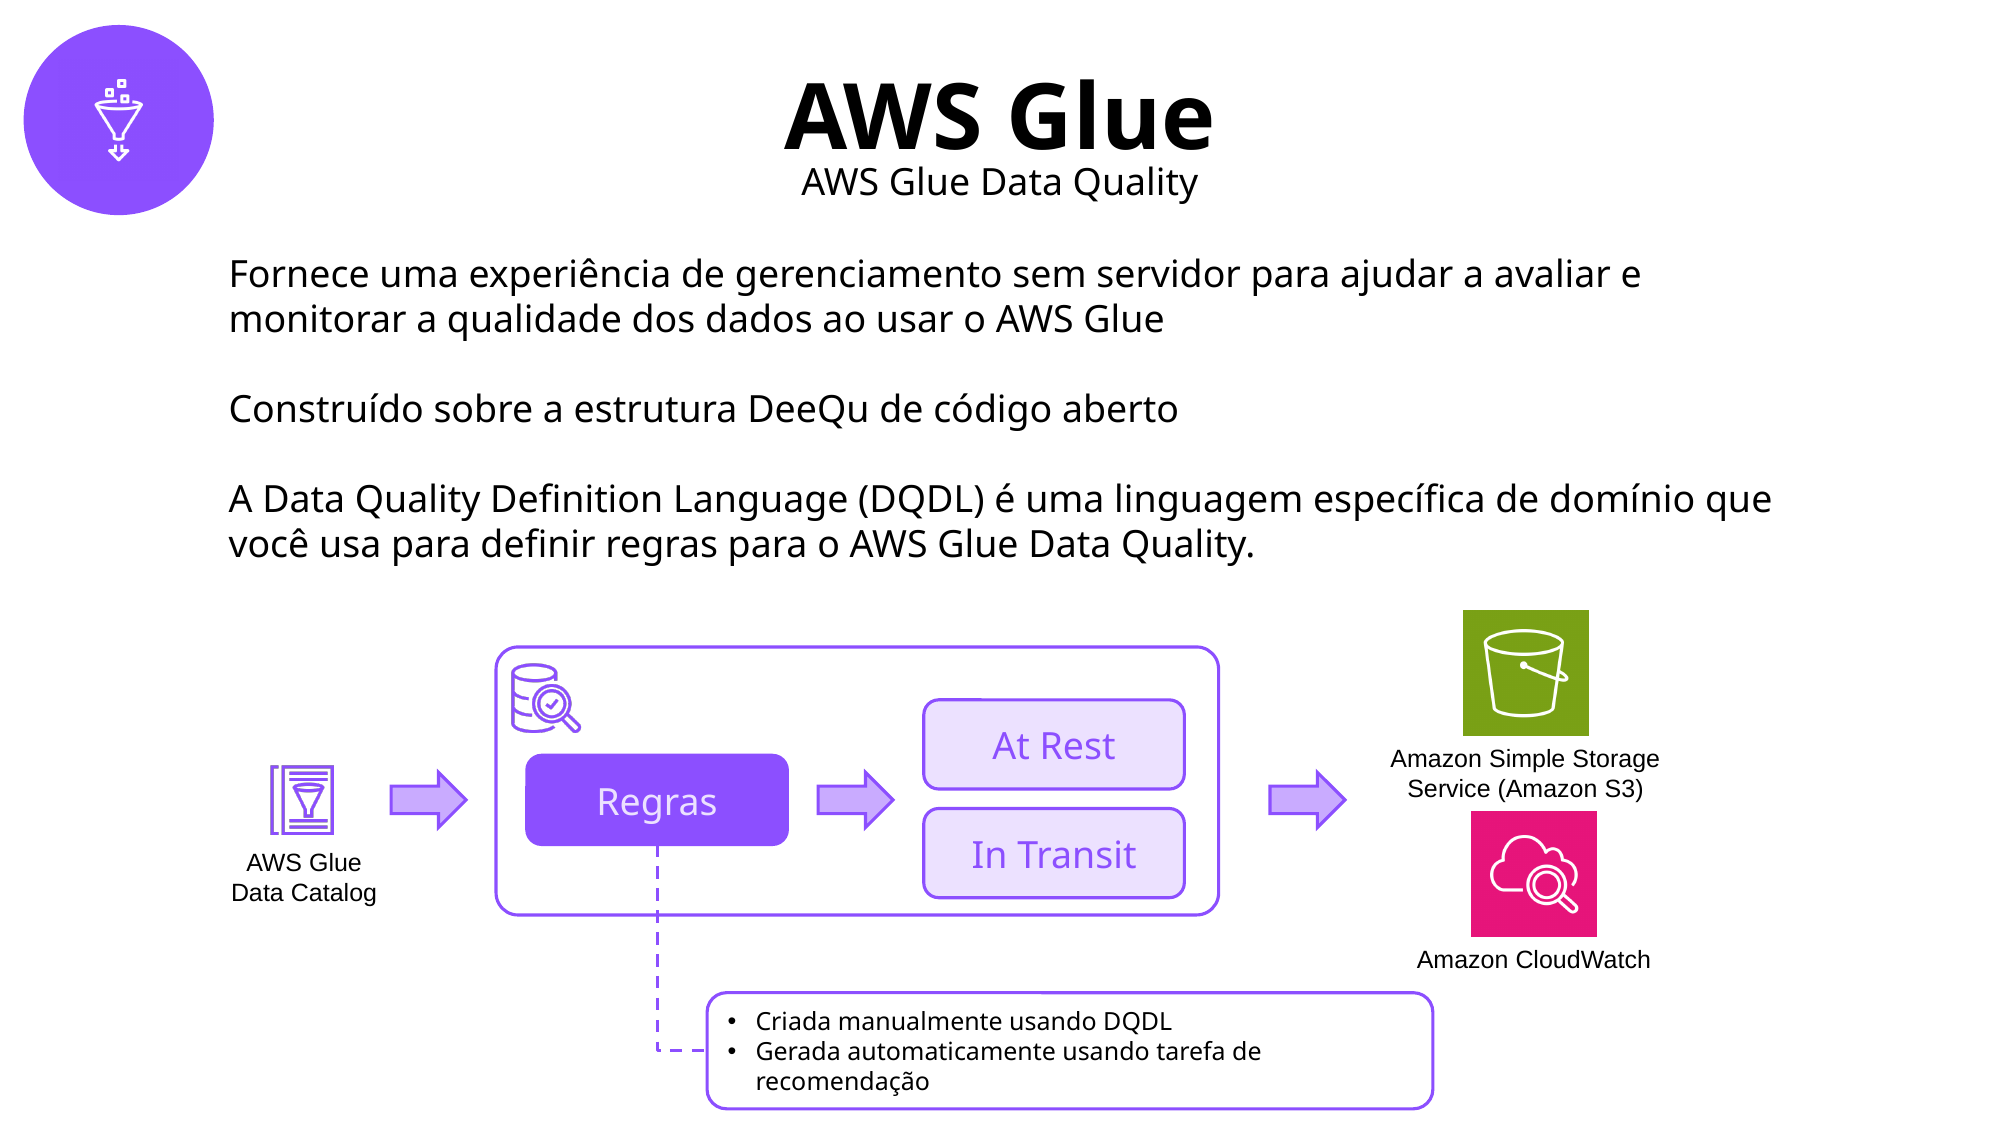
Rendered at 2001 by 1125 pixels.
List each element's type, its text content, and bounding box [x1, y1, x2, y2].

text_box [816, 768, 896, 832]
text_box In Transit [922, 806, 1186, 900]
text_box Criada manualmente usando DQDL Gerada automaticamente usando tarefa de recomendação [705, 991, 1435, 1111]
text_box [578, 922, 786, 974]
text_box AWS Glue Data Catalog [216, 839, 393, 914]
text_box [494, 645, 1221, 917]
text_box [23, 24, 214, 216]
picture [1462, 609, 1589, 736]
title AWS Glue [137, 11, 1863, 229]
text_box Fornece uma experiência de gerenciamento sem servidor para ajudar a avaliar e monitorar a qualidade dos dados ao usar o AWS Glue Construído sobre a estrutura DeeQu de código aberto A Data Quality Definition Language (DQDL) é uma linguagem específica de domínio que você usa para definir regras para o AWS Glue Data Quality. [213, 242, 1814, 573]
text_box Amazon Simple Storage Service (Amazon S3) [1341, 735, 1710, 811]
picture [1471, 810, 1598, 937]
text_box Amazon CloudWatch [1350, 936, 1719, 981]
text_box Regras [525, 753, 789, 847]
text_box [1268, 768, 1348, 832]
picture [508, 659, 585, 736]
text_box [389, 768, 469, 832]
picture [263, 761, 340, 838]
text_box [57, 58, 180, 182]
text_box AWS Glue Data Quality [772, 150, 1227, 211]
text_box At Rest [922, 698, 1186, 791]
